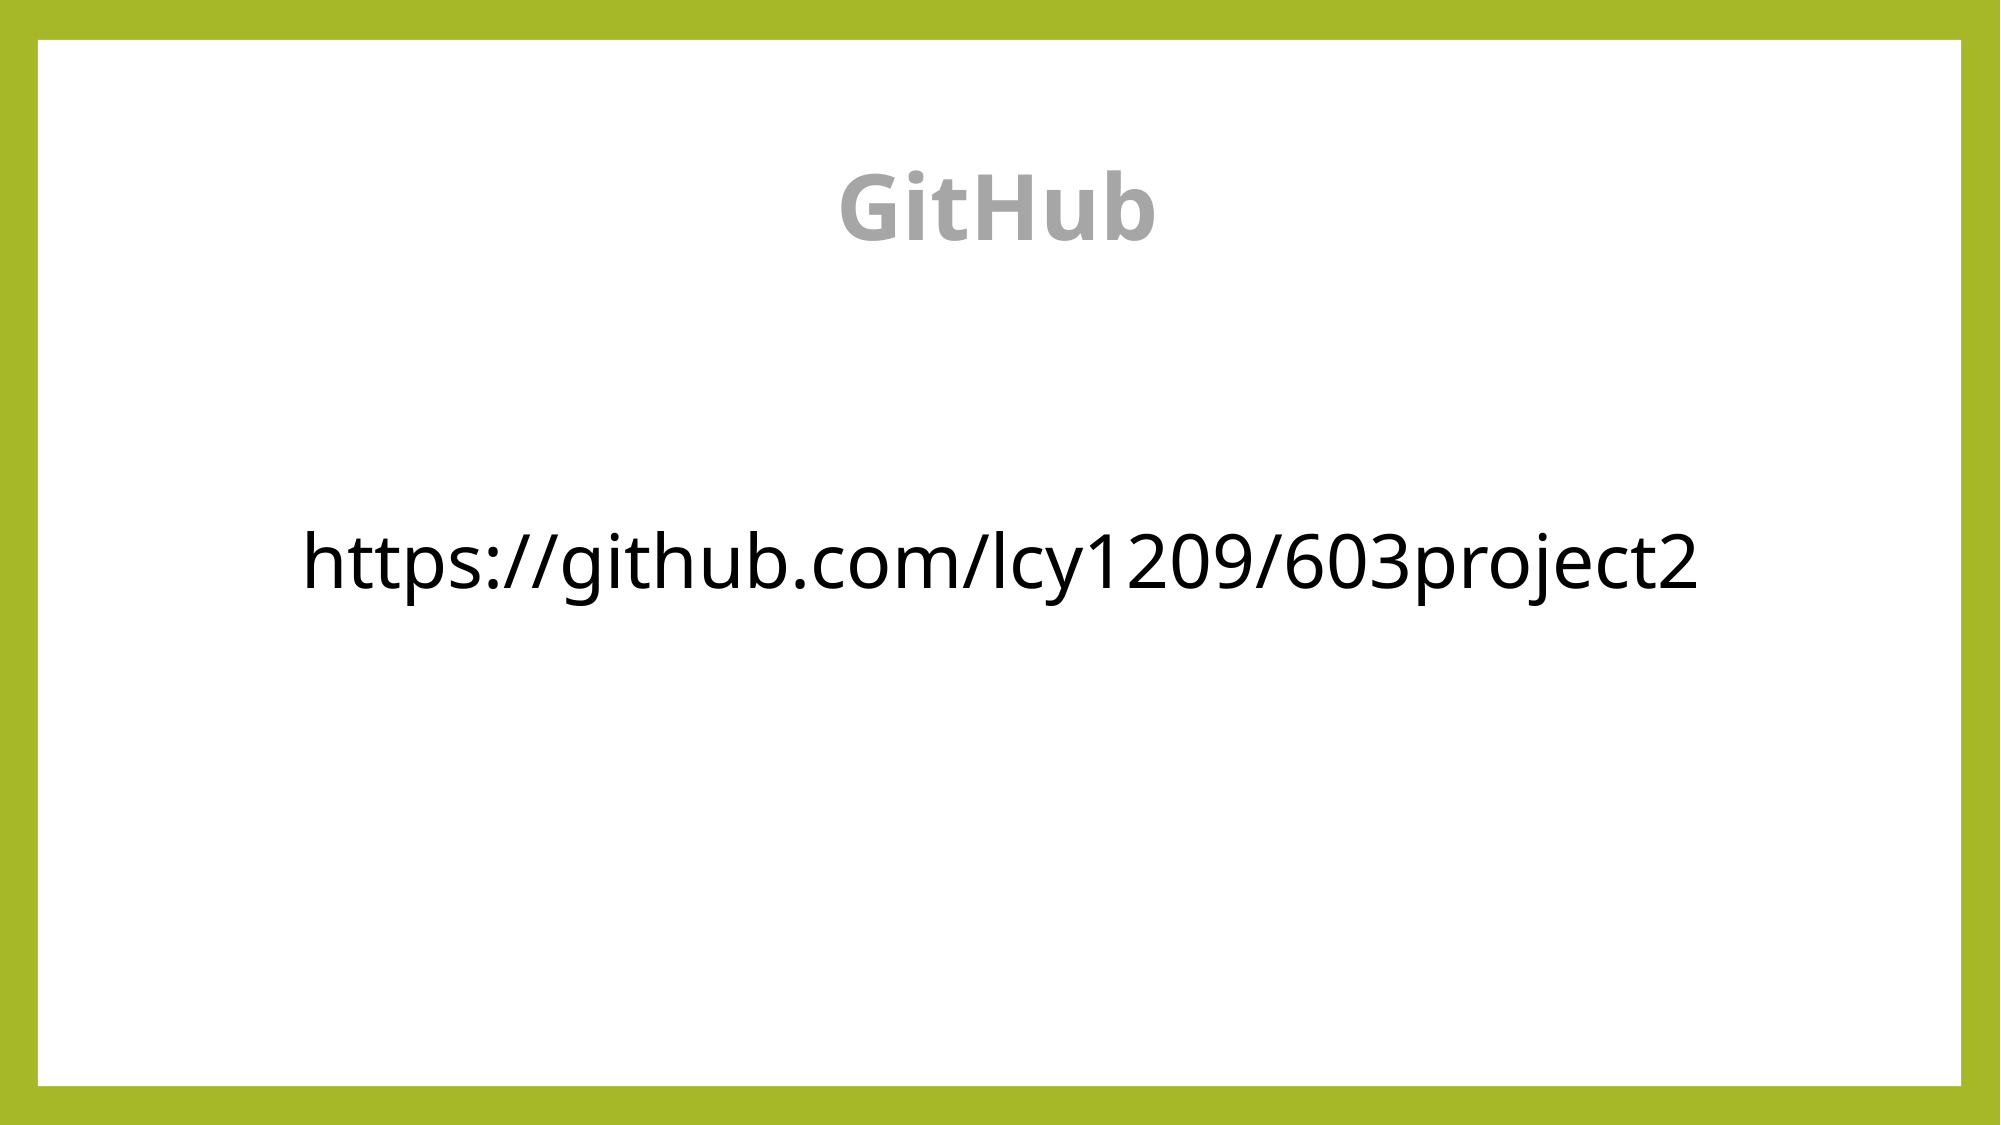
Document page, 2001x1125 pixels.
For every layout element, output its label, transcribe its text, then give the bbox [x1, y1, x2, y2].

list https://github.com/lcy1209/603project2 [187, 516, 1808, 710]
title GitHub [187, 99, 1808, 323]
